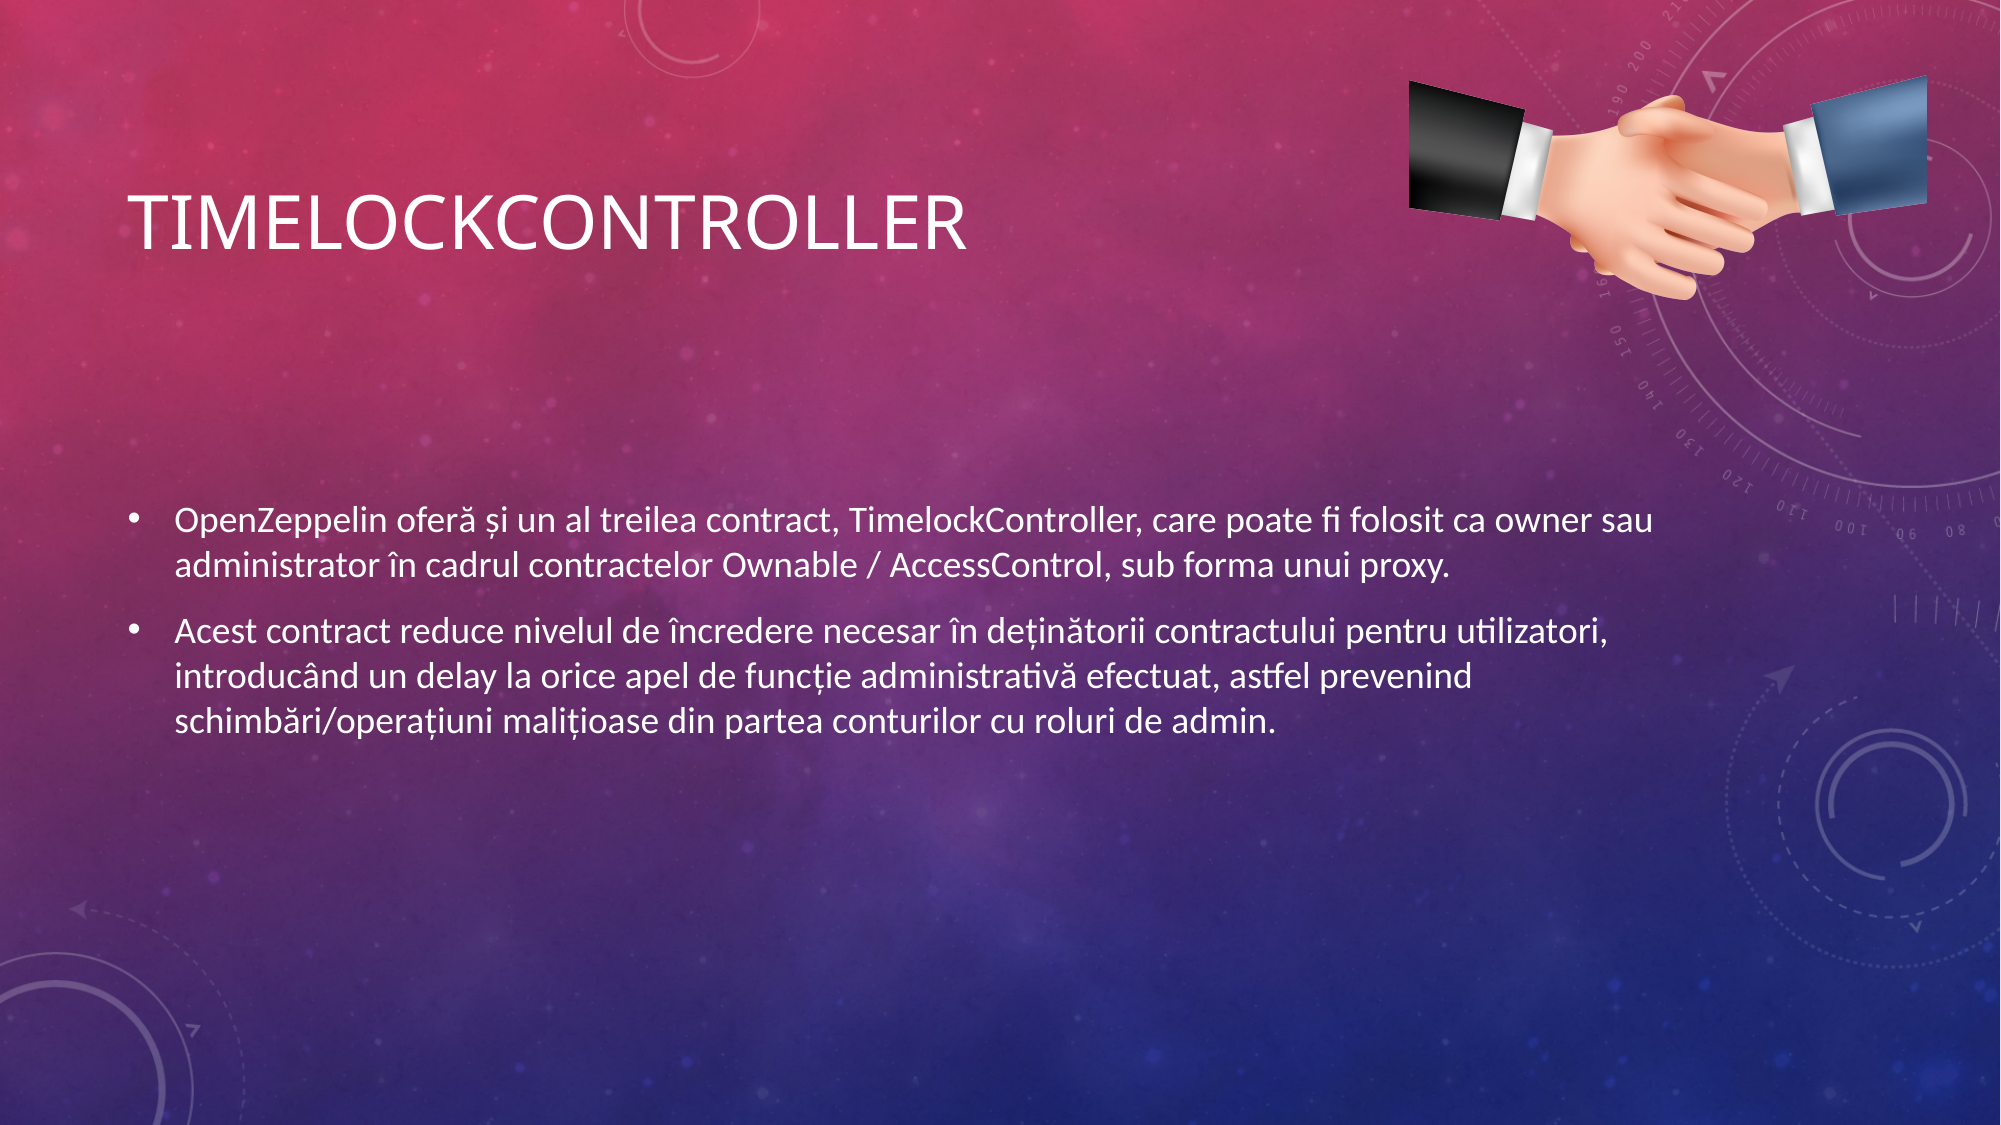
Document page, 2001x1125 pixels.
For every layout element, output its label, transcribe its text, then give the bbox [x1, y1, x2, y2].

title Timelockcontroller [112, 99, 1775, 339]
picture [0, 0, 2001, 1125]
list OpenZeppelin oferă și un al treilea contract, TimelockController, care poate fi folosit ca owner sau administrator în cadrul contractelor Ownable / AccessControl, sub forma unui proxy. Acest contract reduce nivelul de încredere necesar în deținătorii contractului pentru utilizatori, introducând un delay la orice apel de funcție administrativă efectuat, astfel prevenind schimbări/operațiuni malițioase din partea conturilor cu roluri de admin. [112, 351, 1775, 950]
